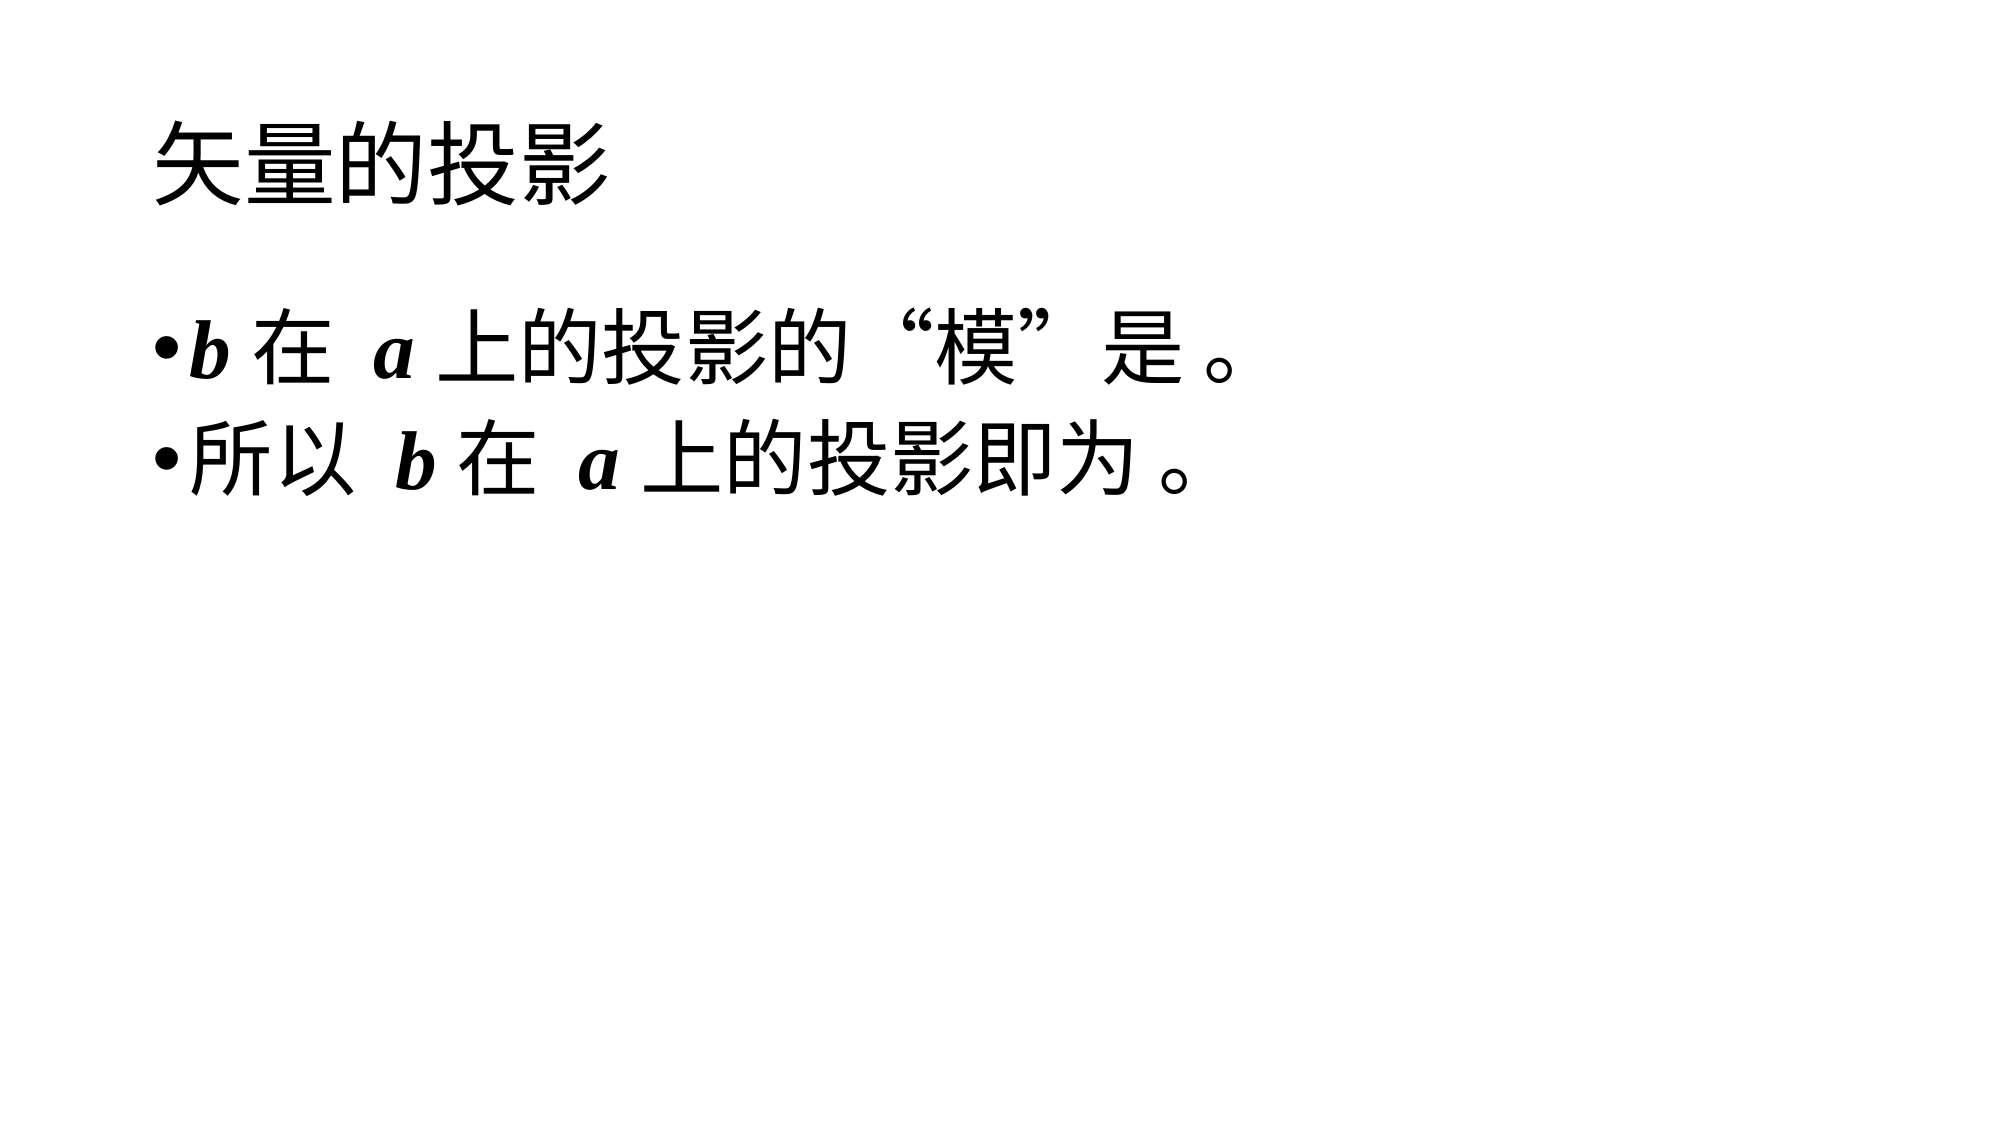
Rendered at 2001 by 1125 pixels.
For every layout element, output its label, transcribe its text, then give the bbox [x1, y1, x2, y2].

title 矢量的投影 [137, 59, 1863, 278]
